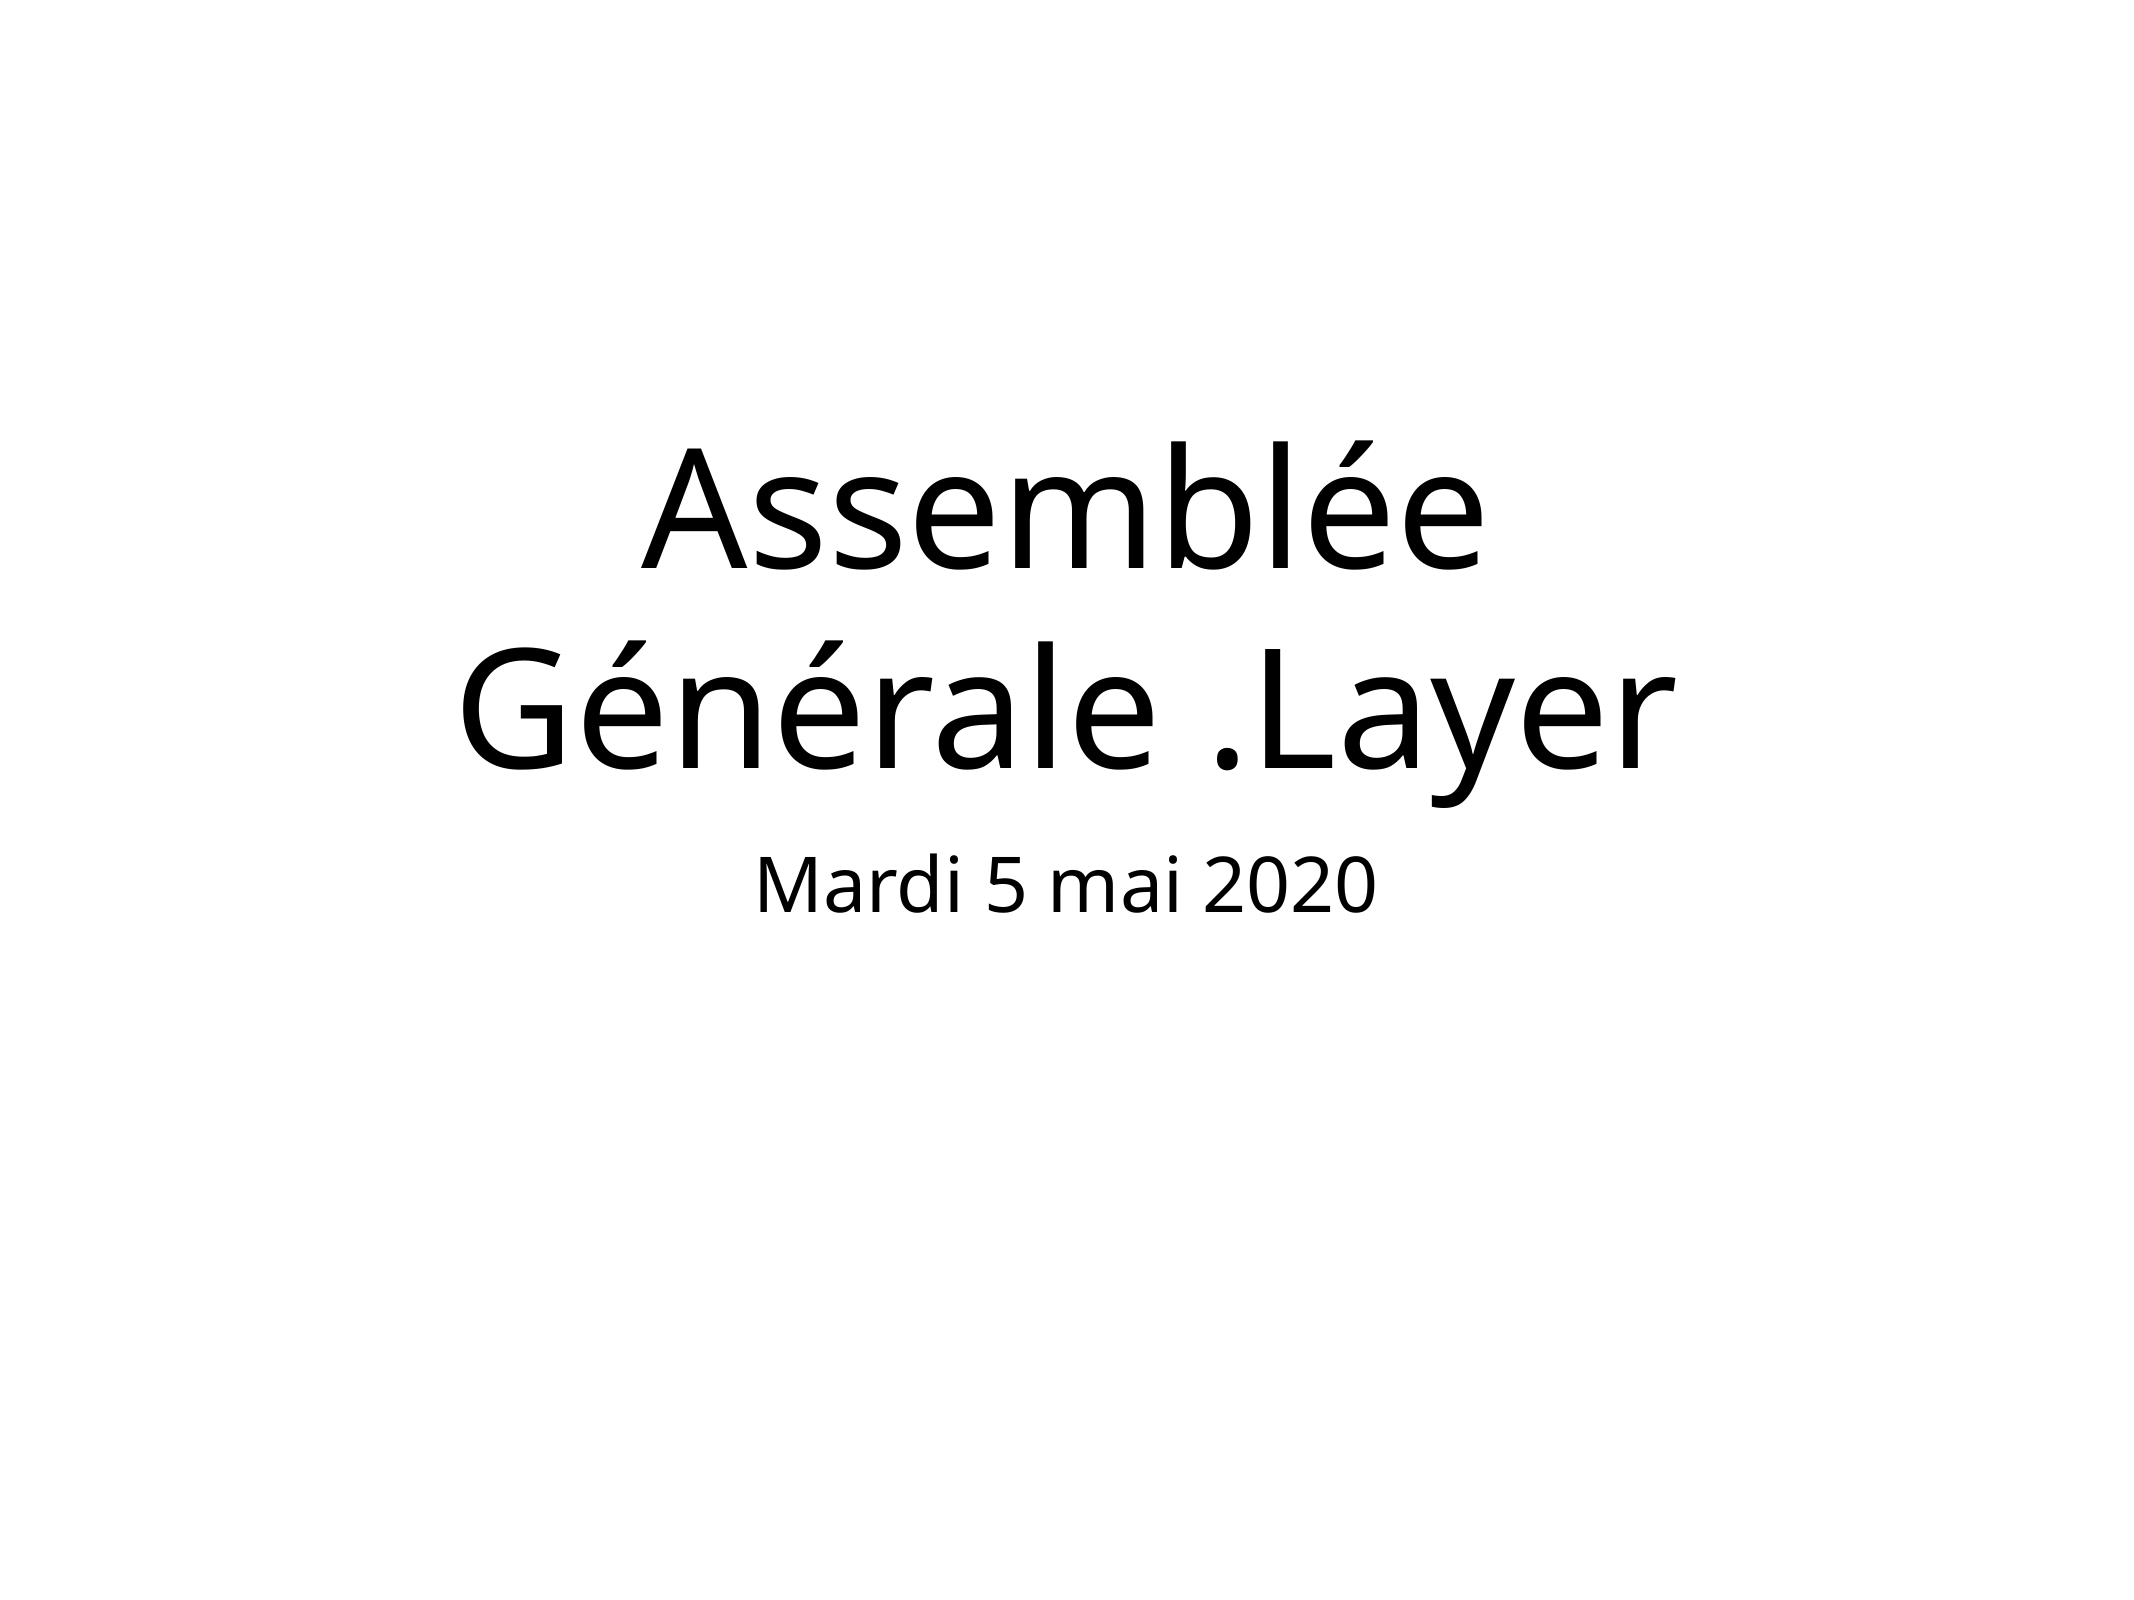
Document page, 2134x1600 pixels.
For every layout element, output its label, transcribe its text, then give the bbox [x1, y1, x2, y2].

title Assemblée Générale .Layer [207, 268, 1926, 811]
subtitle Mardi 5 mai 2020 [207, 826, 1926, 1013]
